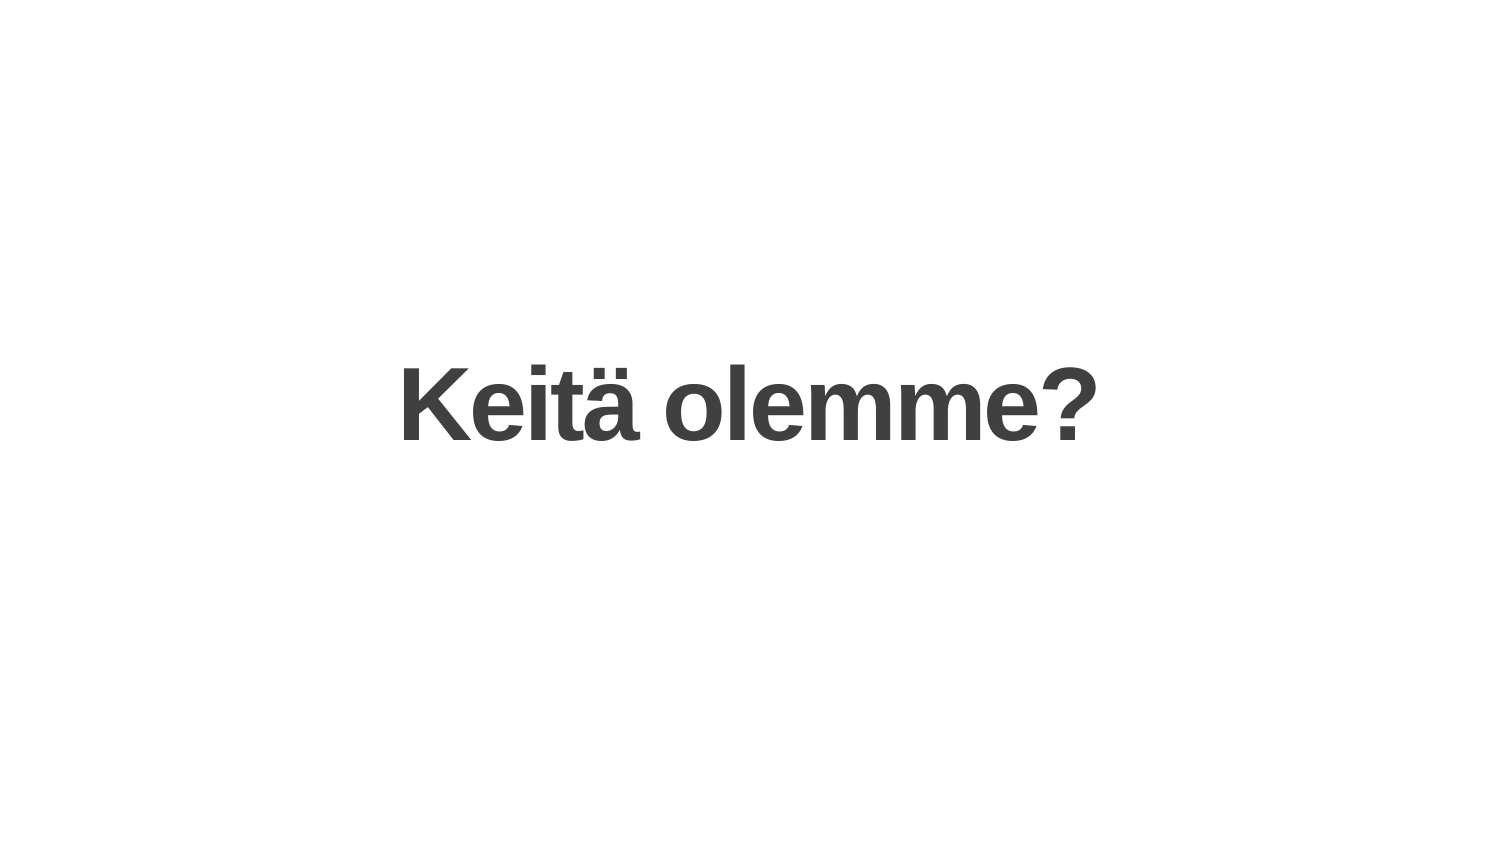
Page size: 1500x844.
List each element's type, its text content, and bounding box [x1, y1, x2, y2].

title Keitä olemme? [112, 308, 1388, 490]
